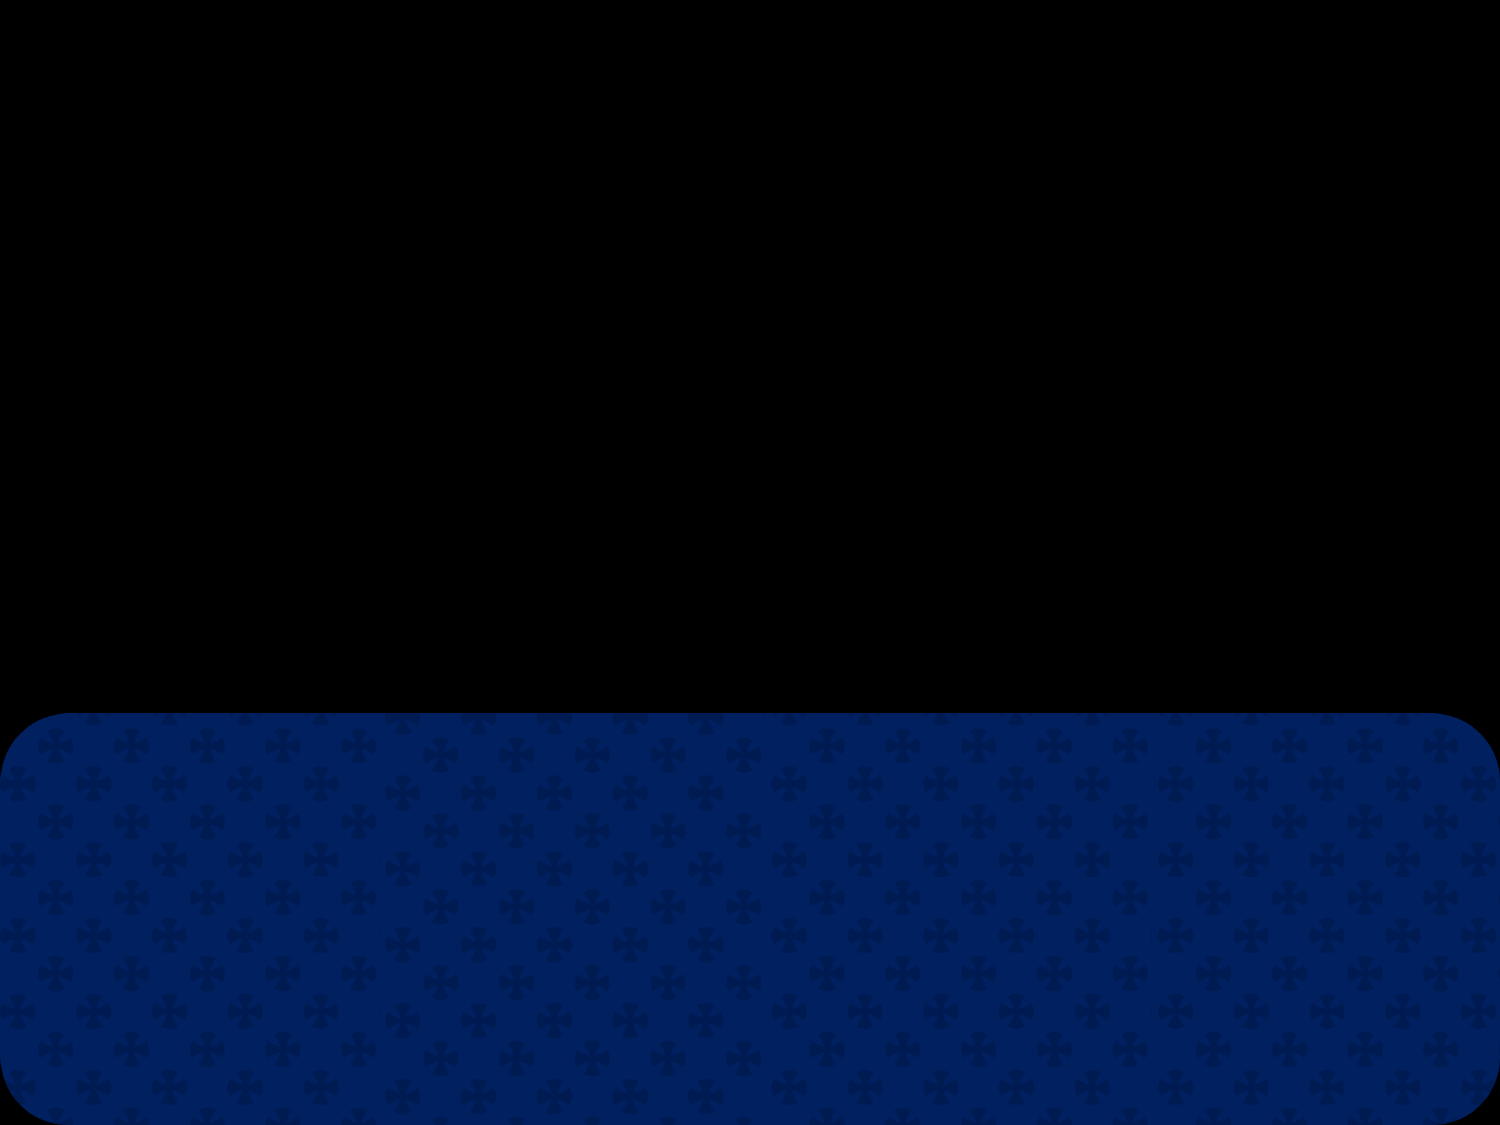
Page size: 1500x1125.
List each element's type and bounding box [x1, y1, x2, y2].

picture [0, 713, 1500, 1125]
